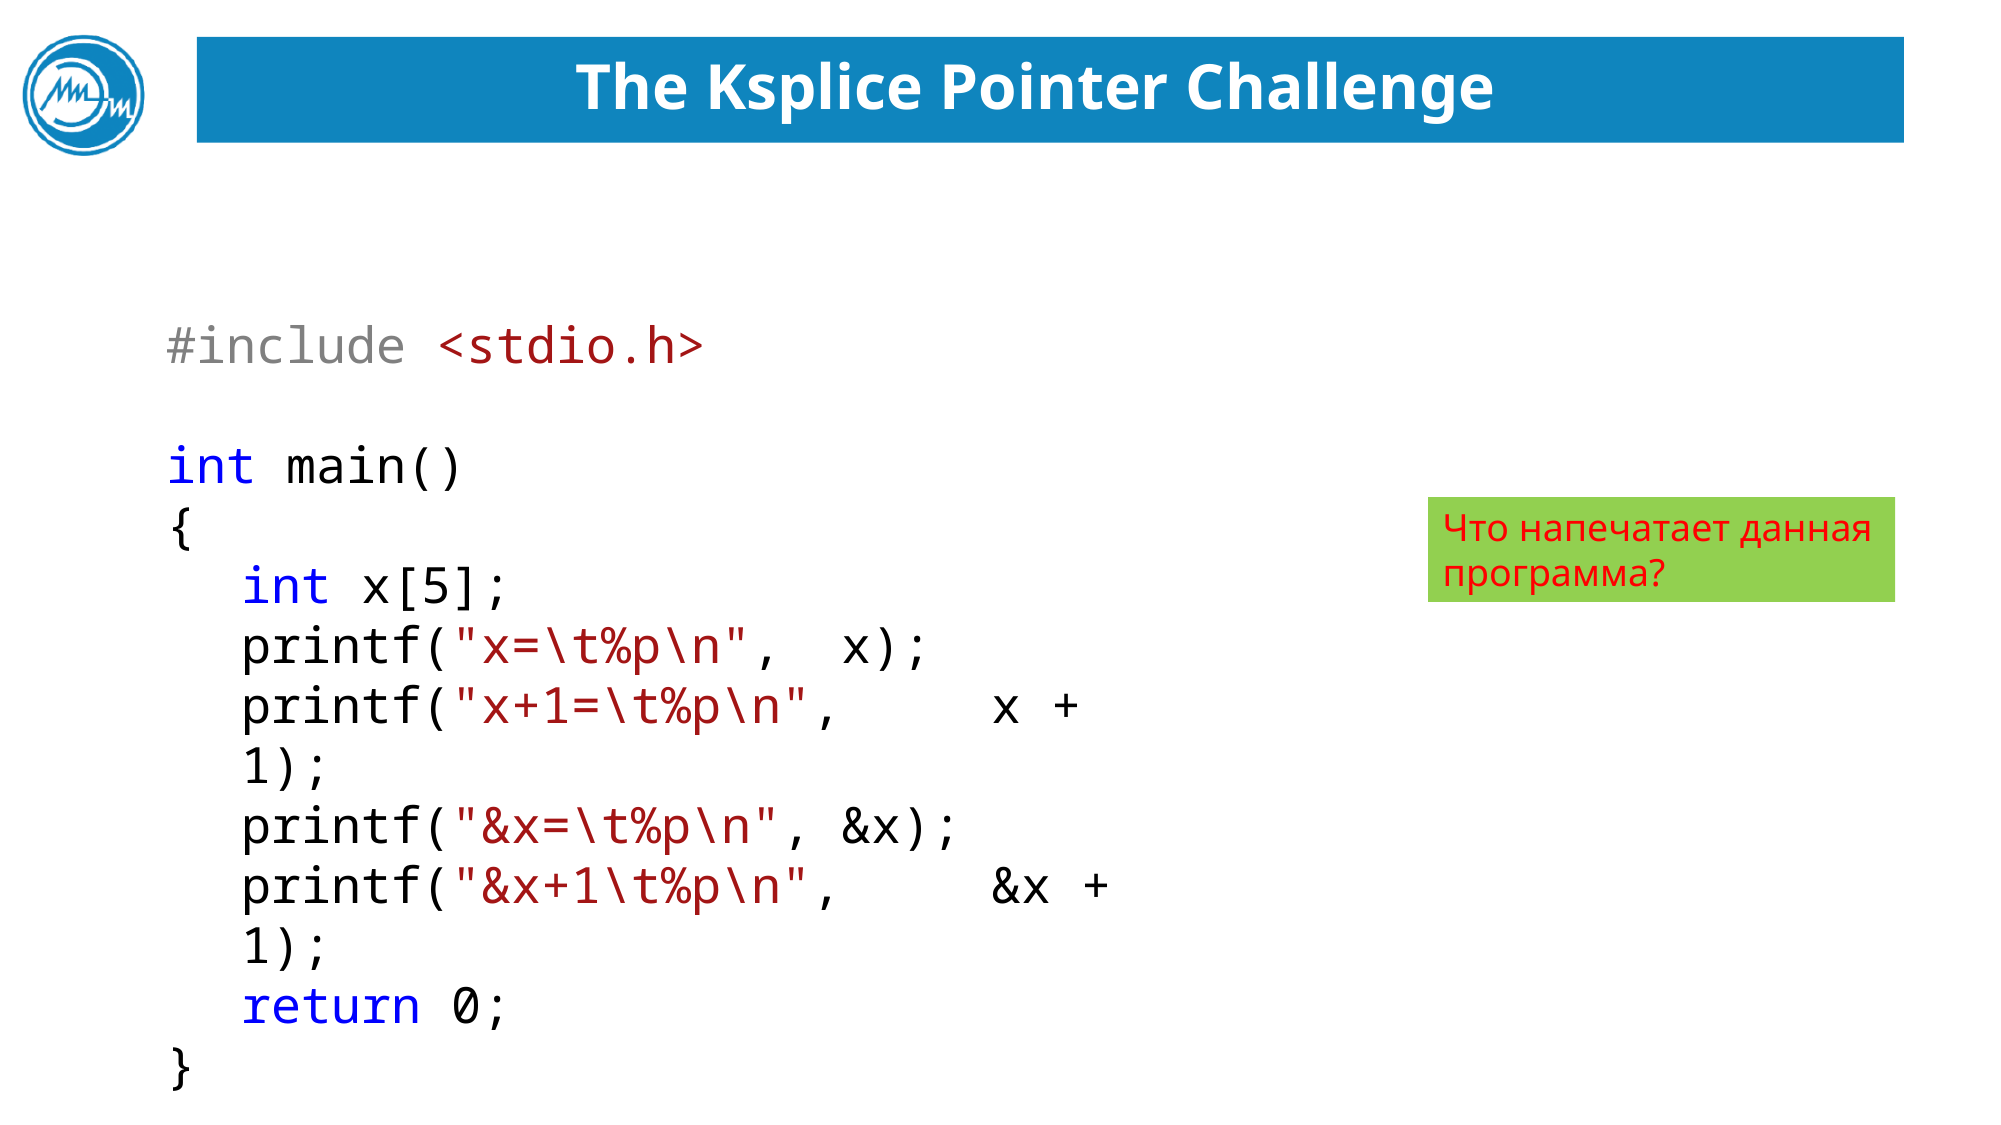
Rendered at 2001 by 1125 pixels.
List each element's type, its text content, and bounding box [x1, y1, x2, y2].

title The Ksplice Pointer Challenge [196, 48, 1875, 132]
text_box #include <stdio.h> int main() { int x[5]; printf("x=\t%p\n", x); printf("x+1=\t%p\n", x + 1); printf("&x=\t%p\n", &x); printf("&x+1\t%p\n", &x + 1); return 0; } [151, 305, 1183, 1101]
text_box Что напечатает данная программа? [1428, 497, 1896, 602]
picture [11, 19, 161, 173]
